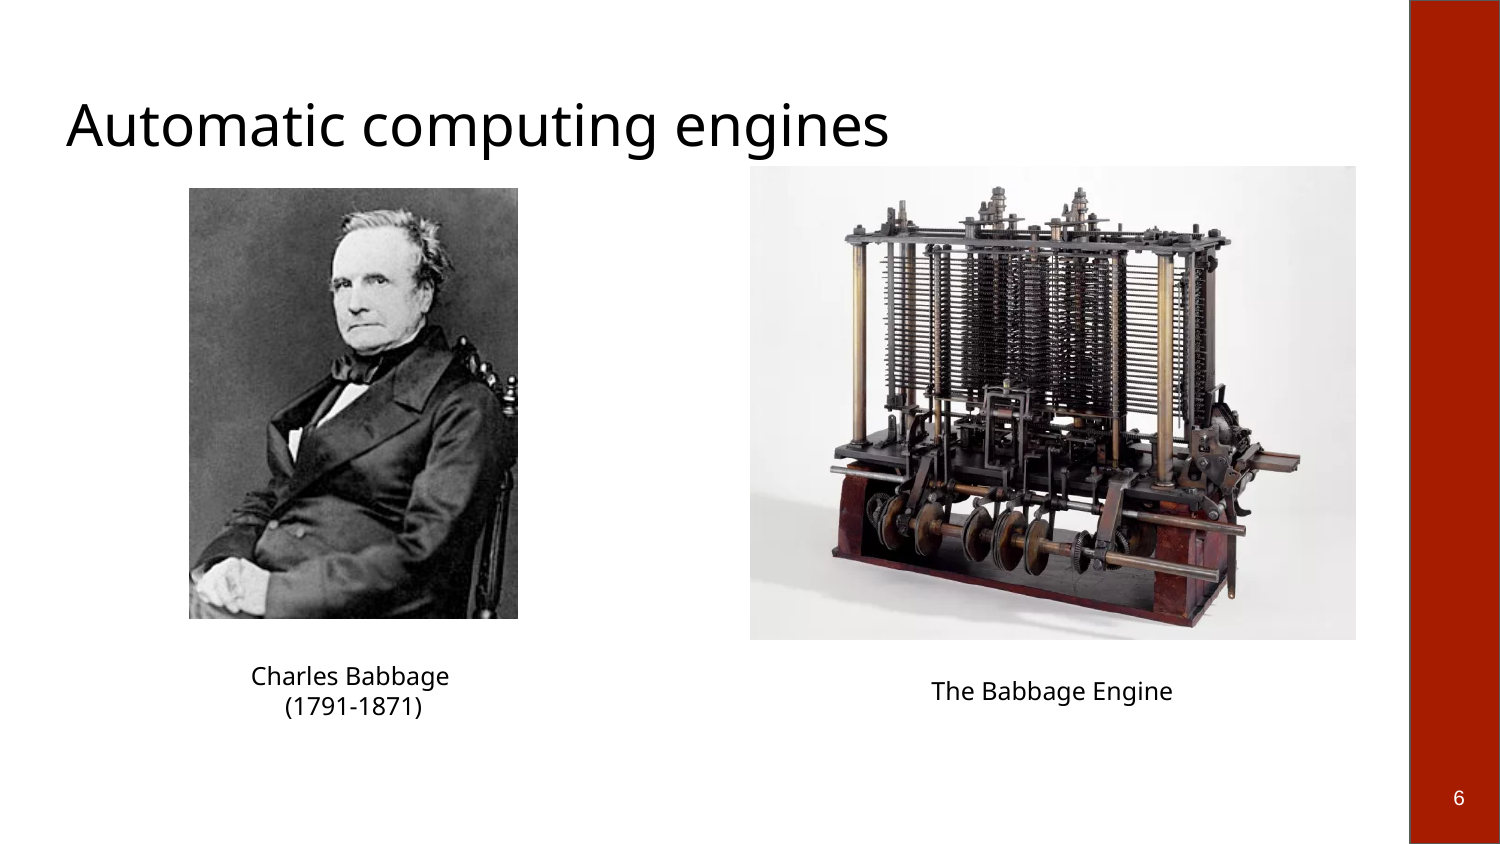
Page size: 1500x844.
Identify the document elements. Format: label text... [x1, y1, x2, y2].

picture [189, 188, 519, 619]
slide_number ‹#› [1389, 764, 1480, 830]
text_box The Babbage Engine [765, 648, 1340, 735]
title Automatic computing engines [51, 72, 1371, 167]
text_box Charles Babbage (1791-1871) [66, 647, 641, 735]
picture [749, 166, 1356, 641]
